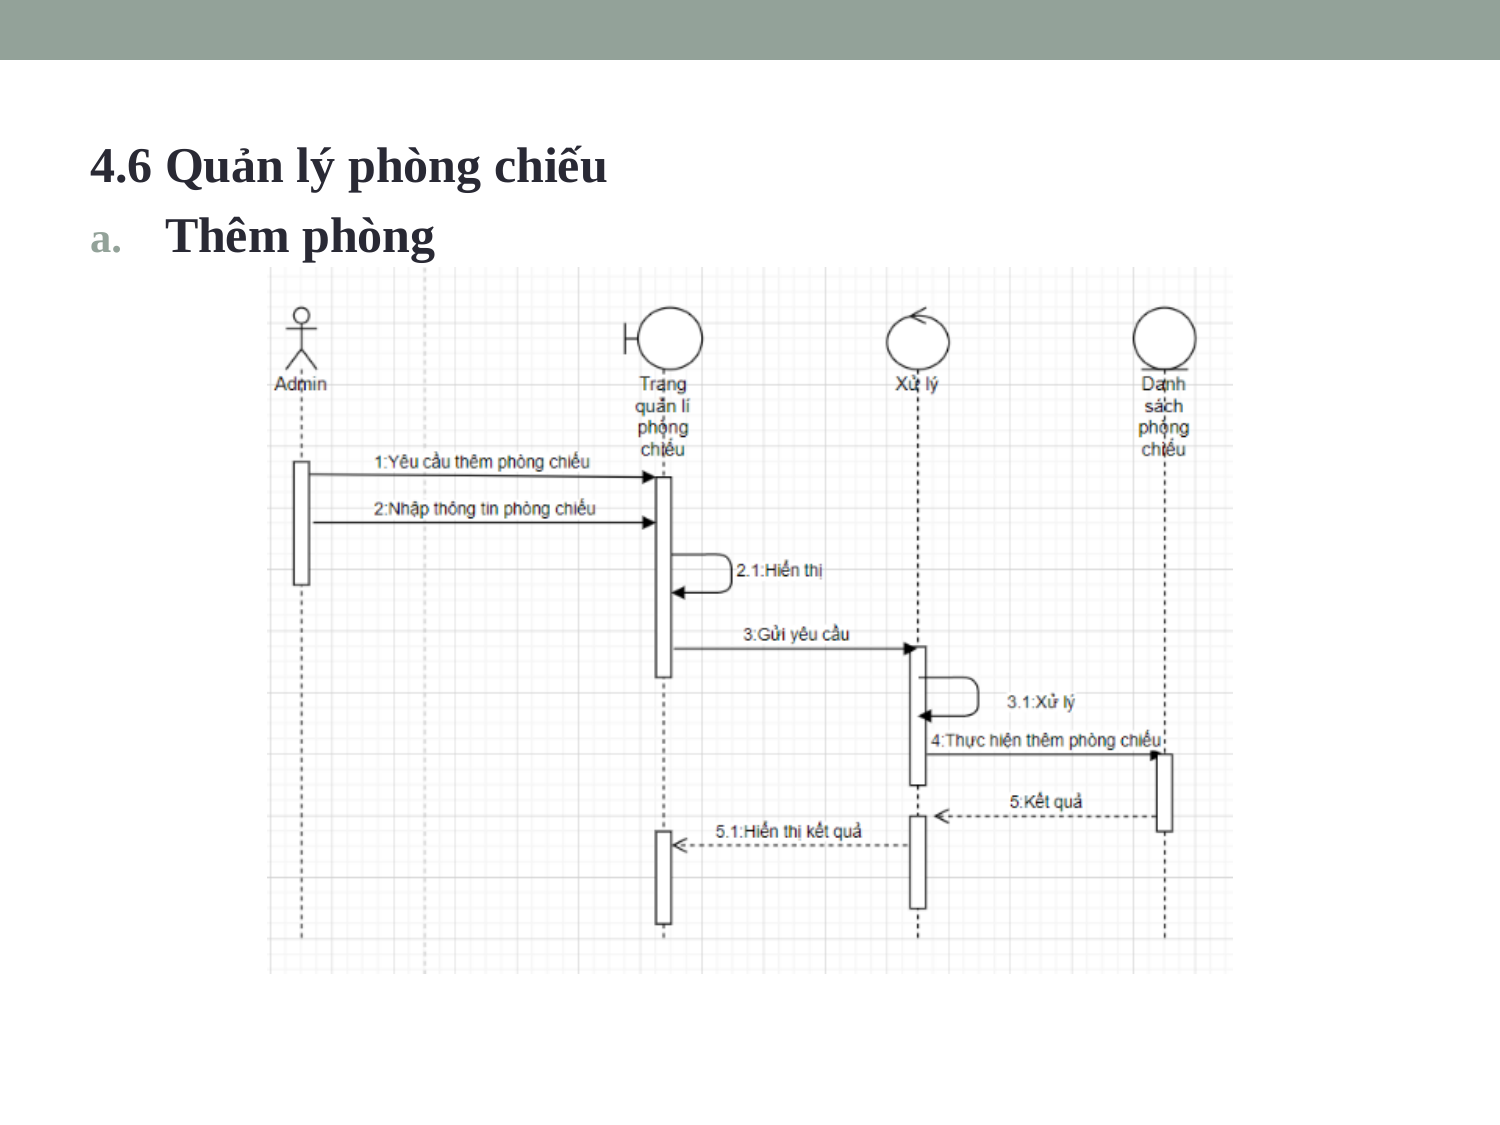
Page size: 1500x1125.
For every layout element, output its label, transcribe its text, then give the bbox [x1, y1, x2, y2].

list 4.6 Quản lý phòng chiếu Thêm phòng [75, 125, 1425, 1063]
picture [266, 266, 1233, 974]
